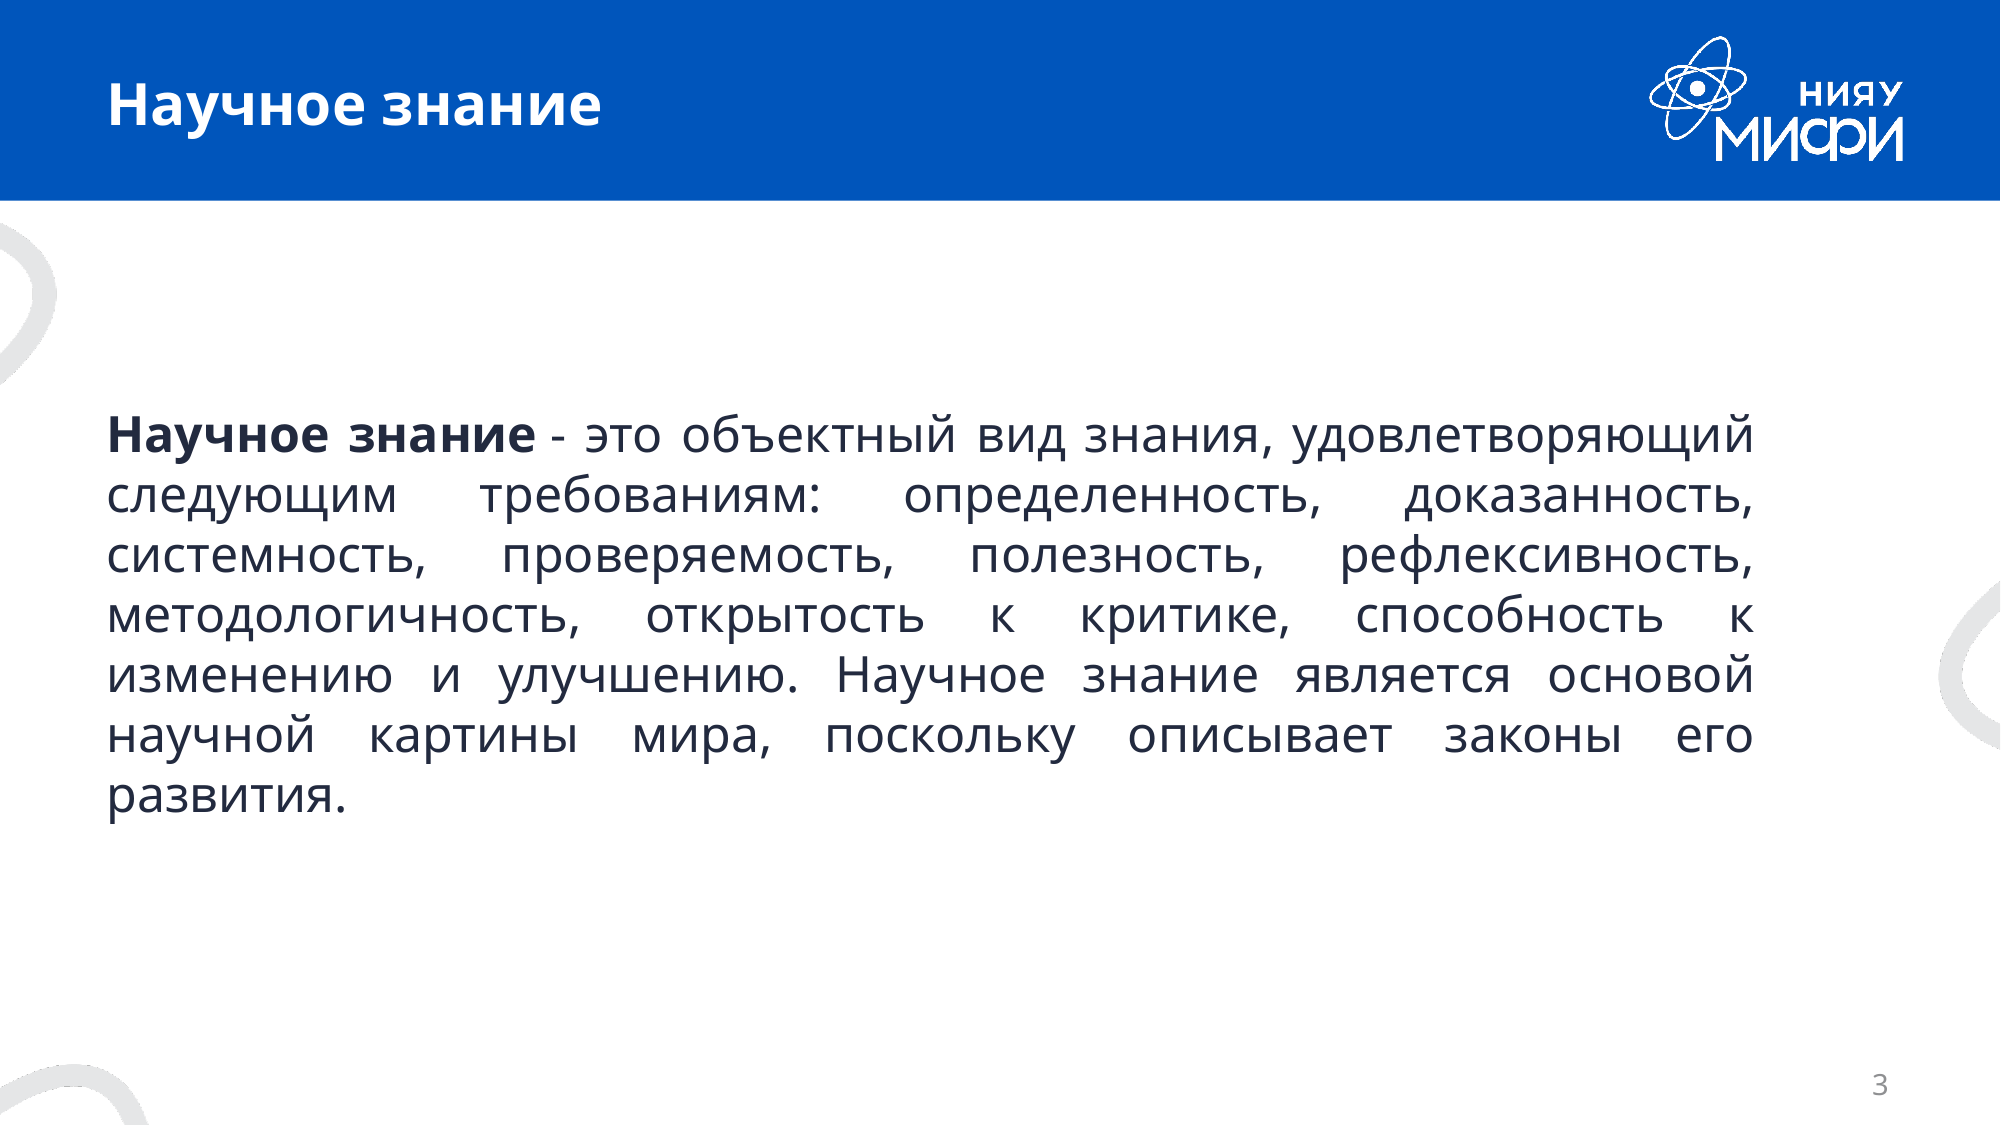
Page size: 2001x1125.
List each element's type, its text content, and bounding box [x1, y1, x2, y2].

picture [0, 1032, 162, 1125]
list Научное знание - это объектный вид знания, удовлетворяющий следующим требованиям: определенность, доказанность, системность, проверяемость, полезность, рефлексивность, методологичность, открытость к критике, способность к изменению и улучшению. Научное знание является основой научной картины мира, поскольку описывает законы его развития. [91, 395, 1771, 883]
picture [0, 208, 122, 456]
title Научное знание [91, 58, 1597, 145]
picture [1919, 554, 2001, 767]
picture [1639, 27, 1911, 173]
